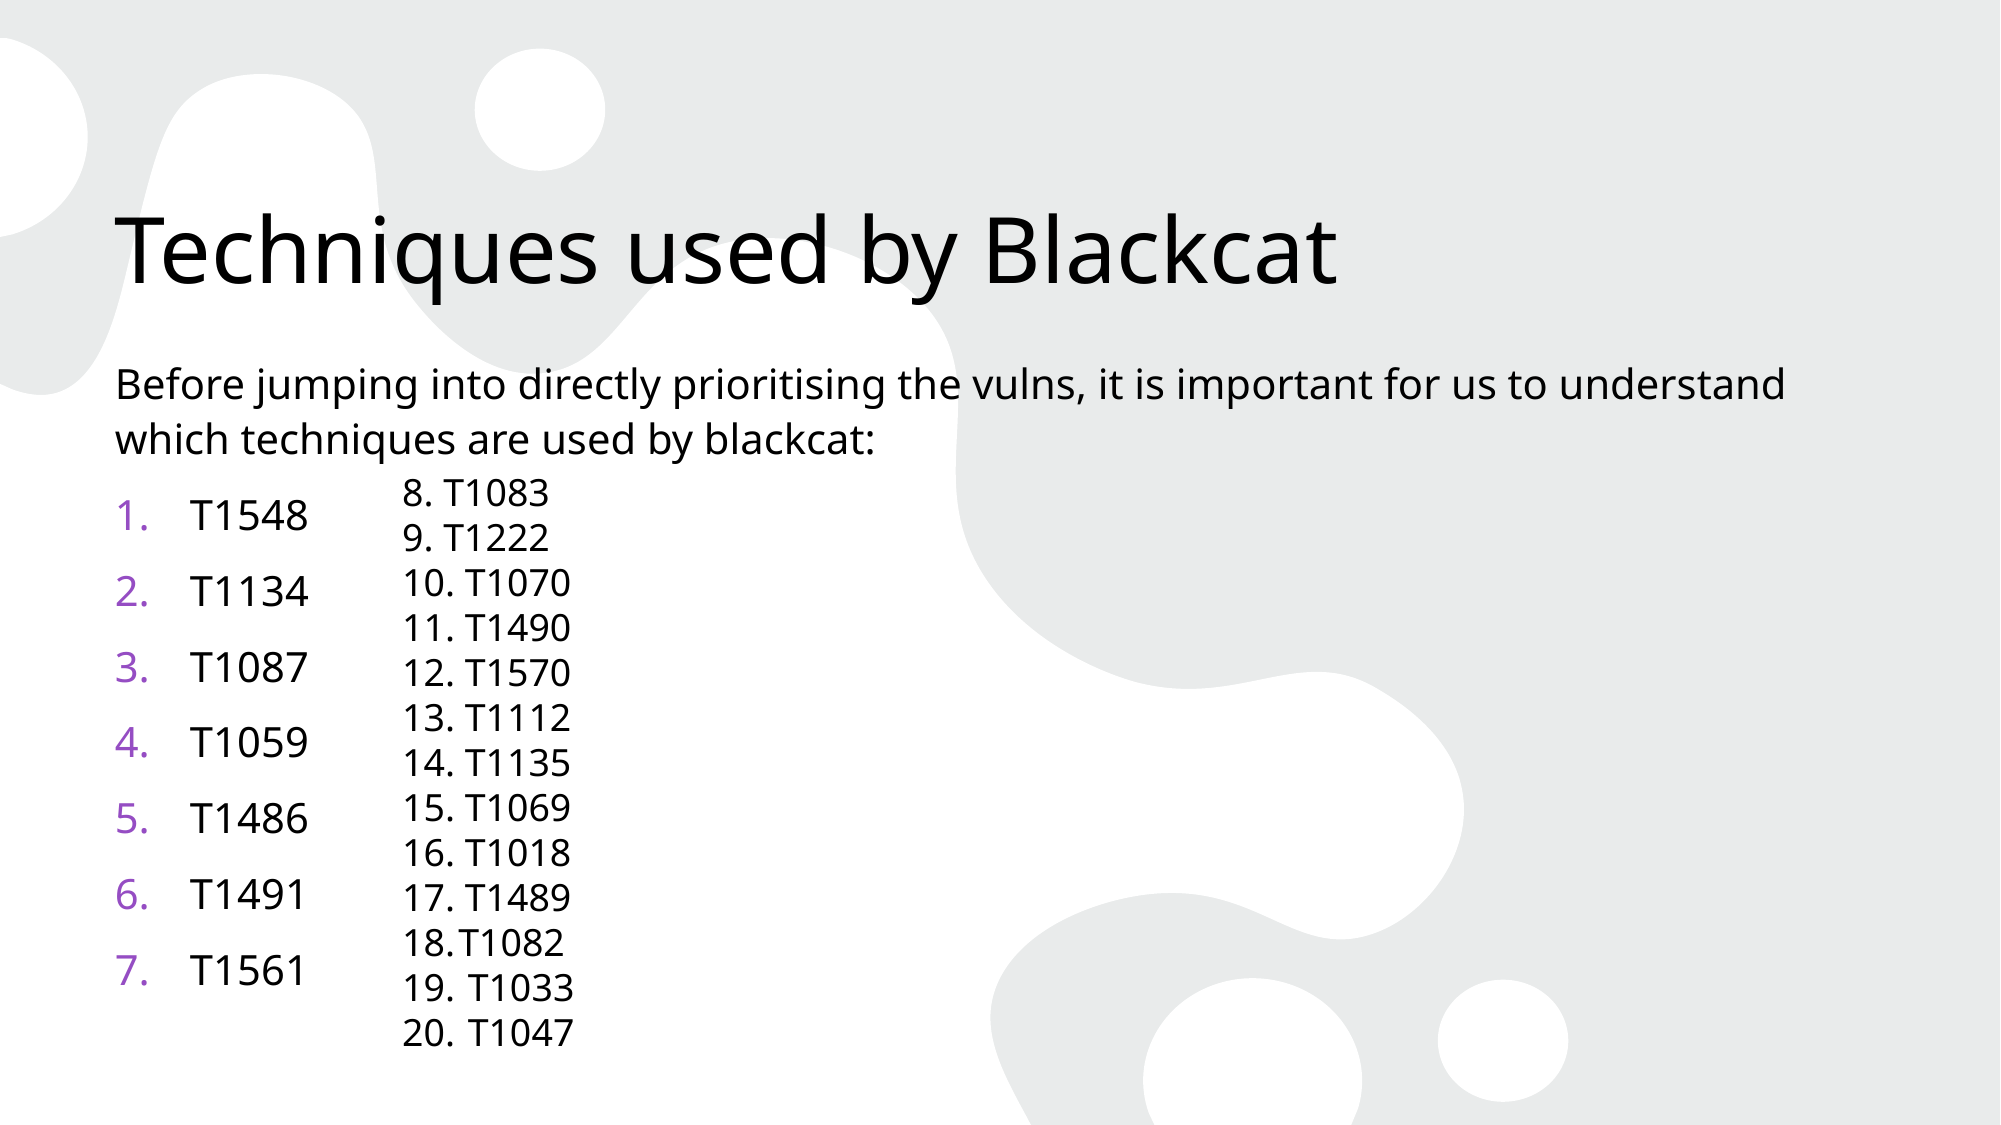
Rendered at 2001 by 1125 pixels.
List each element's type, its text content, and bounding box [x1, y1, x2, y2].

title Techniques used by Blackcat [99, 91, 1900, 309]
text_box 8. T1083 9. T1222 10. T1070 11. T1490 12. T1570 13. T1112 14. T1135 15. T1069 16. T1018 17. T1489 T1082 T1033 T1047 [387, 462, 638, 1062]
list Before jumping into directly prioritising the vulns, it is important for us to understand which techniques are used by blackcat: T1548 T1134 T1087 T1059 T1486 T1491 T1561 [99, 345, 1900, 1008]
